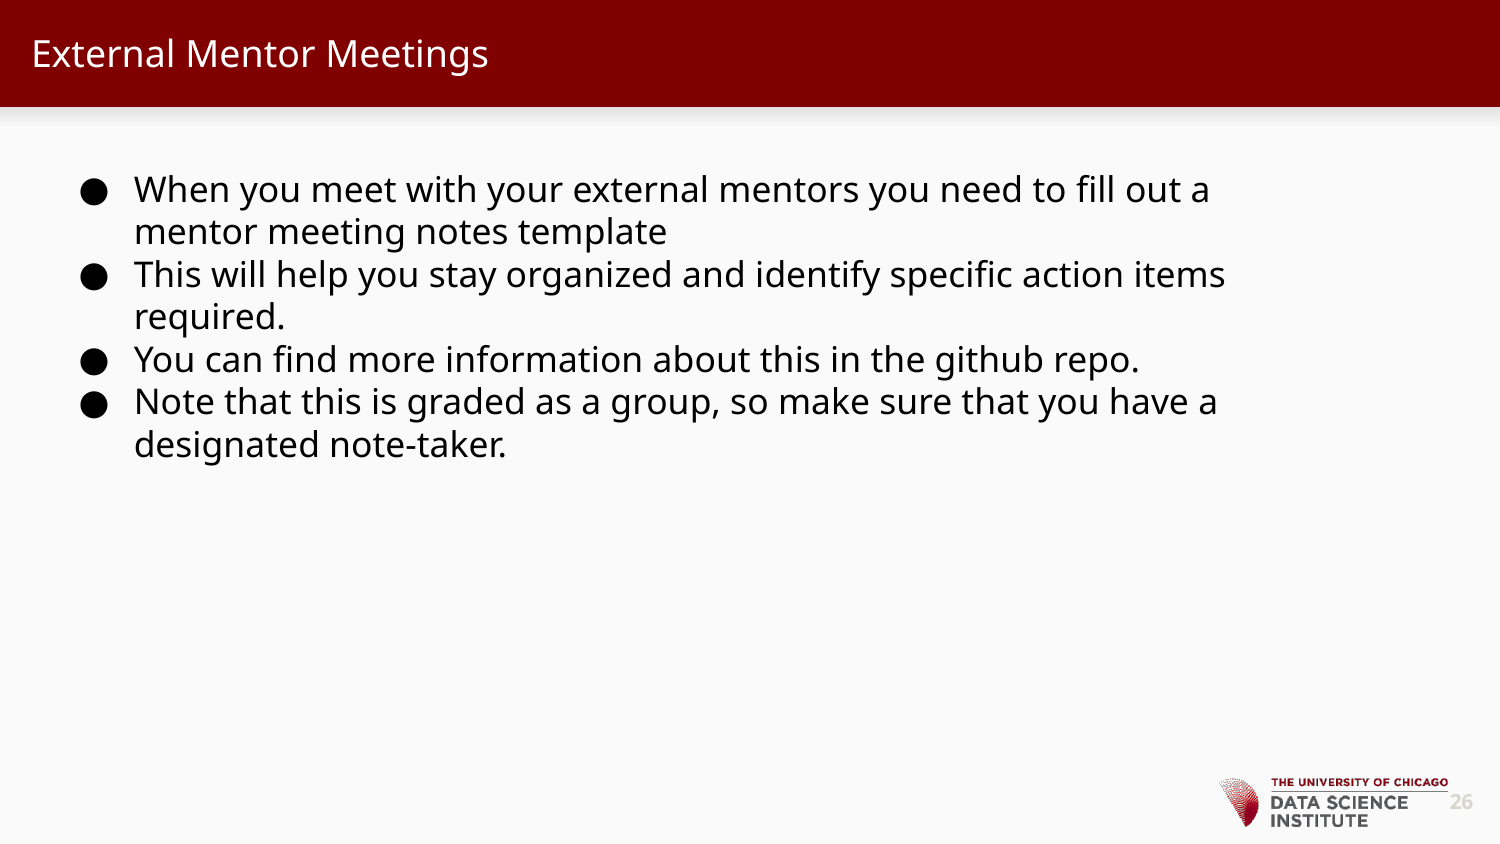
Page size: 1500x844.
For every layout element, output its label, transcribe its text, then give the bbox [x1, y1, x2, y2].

title External Mentor Meetings [16, 2, 1464, 102]
slide_number ‹#› [1398, 770, 1489, 835]
picture [1192, 757, 1465, 844]
text_box When you meet with your external mentors you need to fill out a mentor meeting notes template This will help you stay organized and identify specific action items required. You can find more information about this in the github repo. Note that this is graded as a group, so make sure that you have a designated note-taker. [43, 151, 1290, 480]
